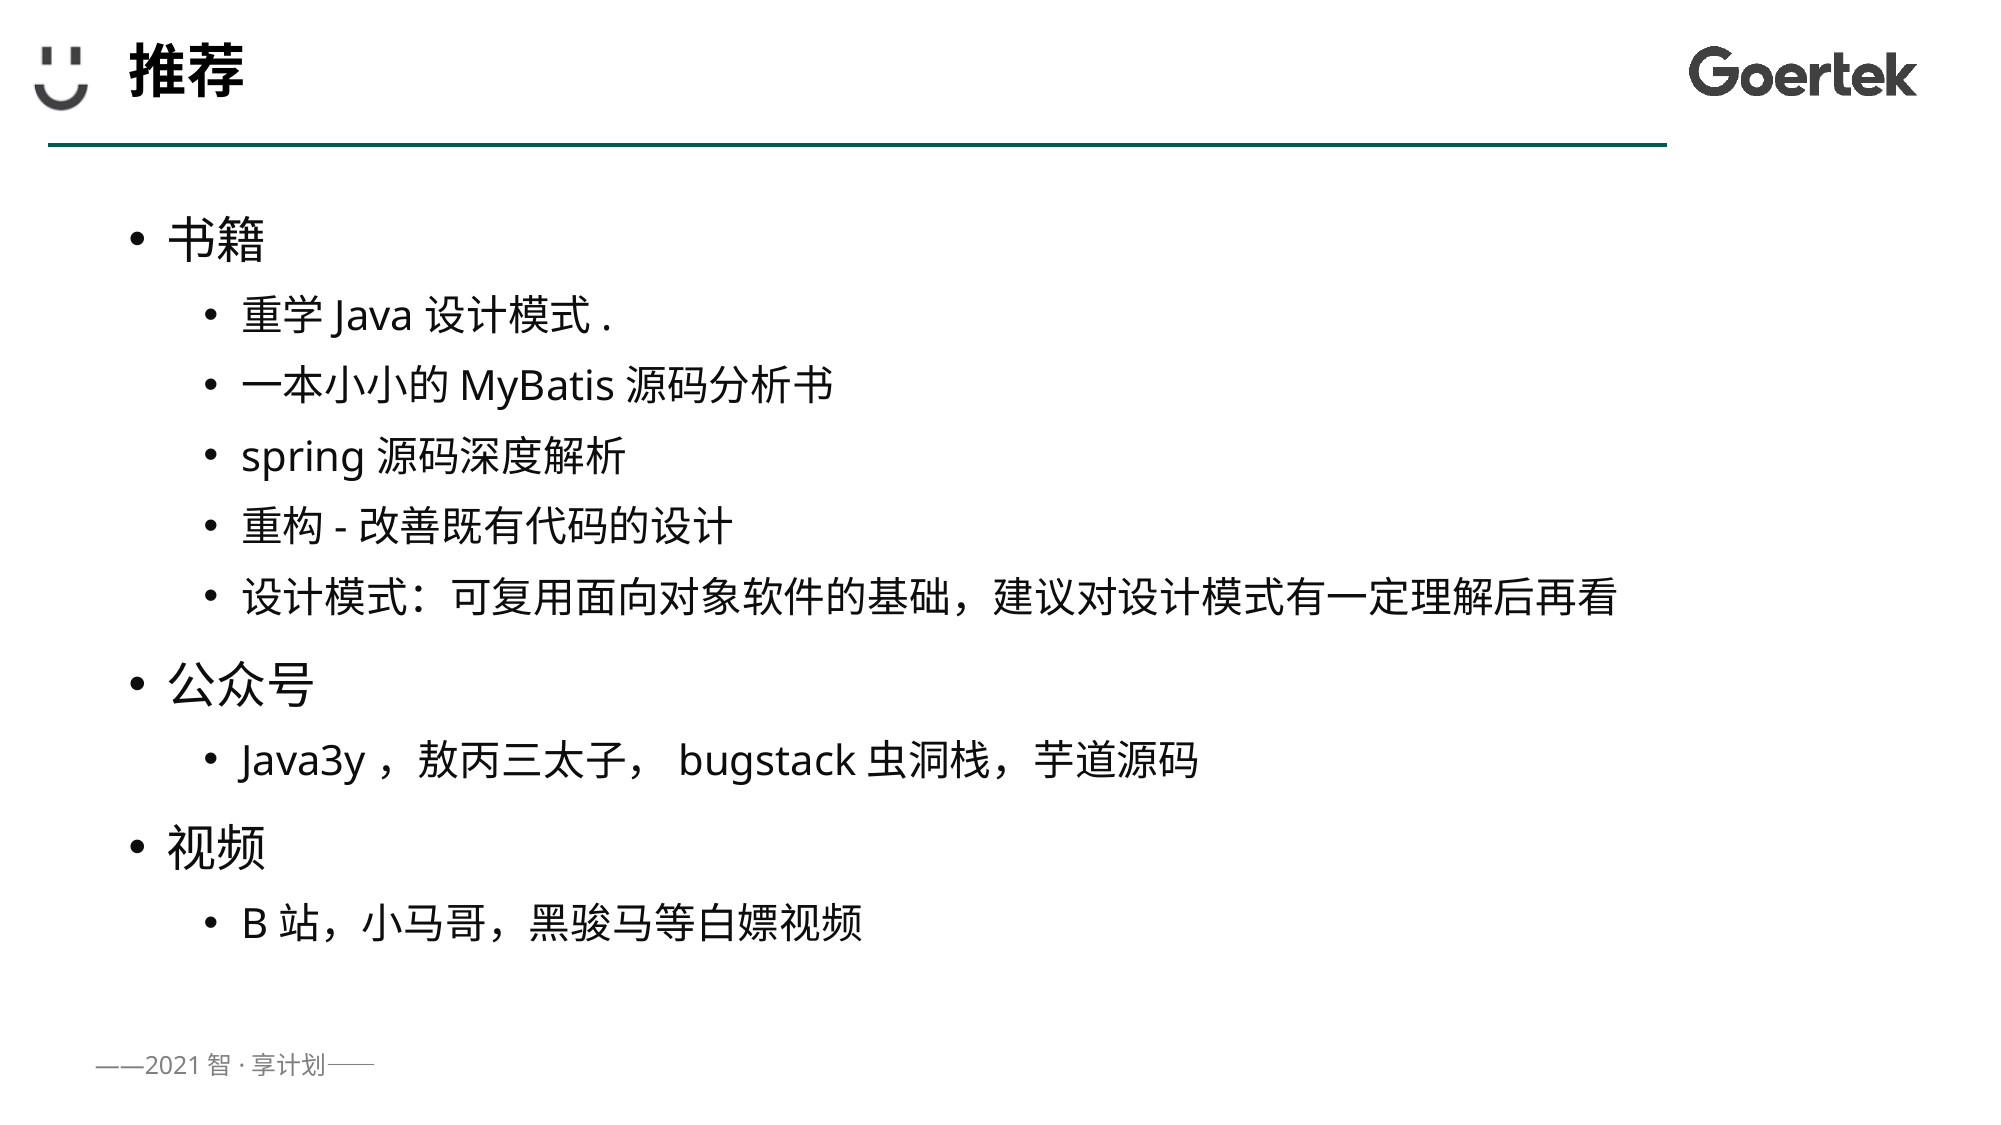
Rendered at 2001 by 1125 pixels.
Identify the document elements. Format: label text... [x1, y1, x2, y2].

picture [18, 33, 105, 121]
text_box 书籍 重学Java设计模式. 一本小小的MyBatis源码分析书 spring源码深度解析 重构-改善既有代码的设计 设计模式：可复用面向对象软件的基础，建议对设计模式有一定理解后再看 公众号 Java3y，敖丙三太子，bugstack虫洞栈，芋道源码 视频 B站，小马哥，黑骏马等白嫖视频 [114, 188, 1889, 997]
title 推荐 [114, 22, 1447, 125]
picture [1689, 46, 1917, 96]
